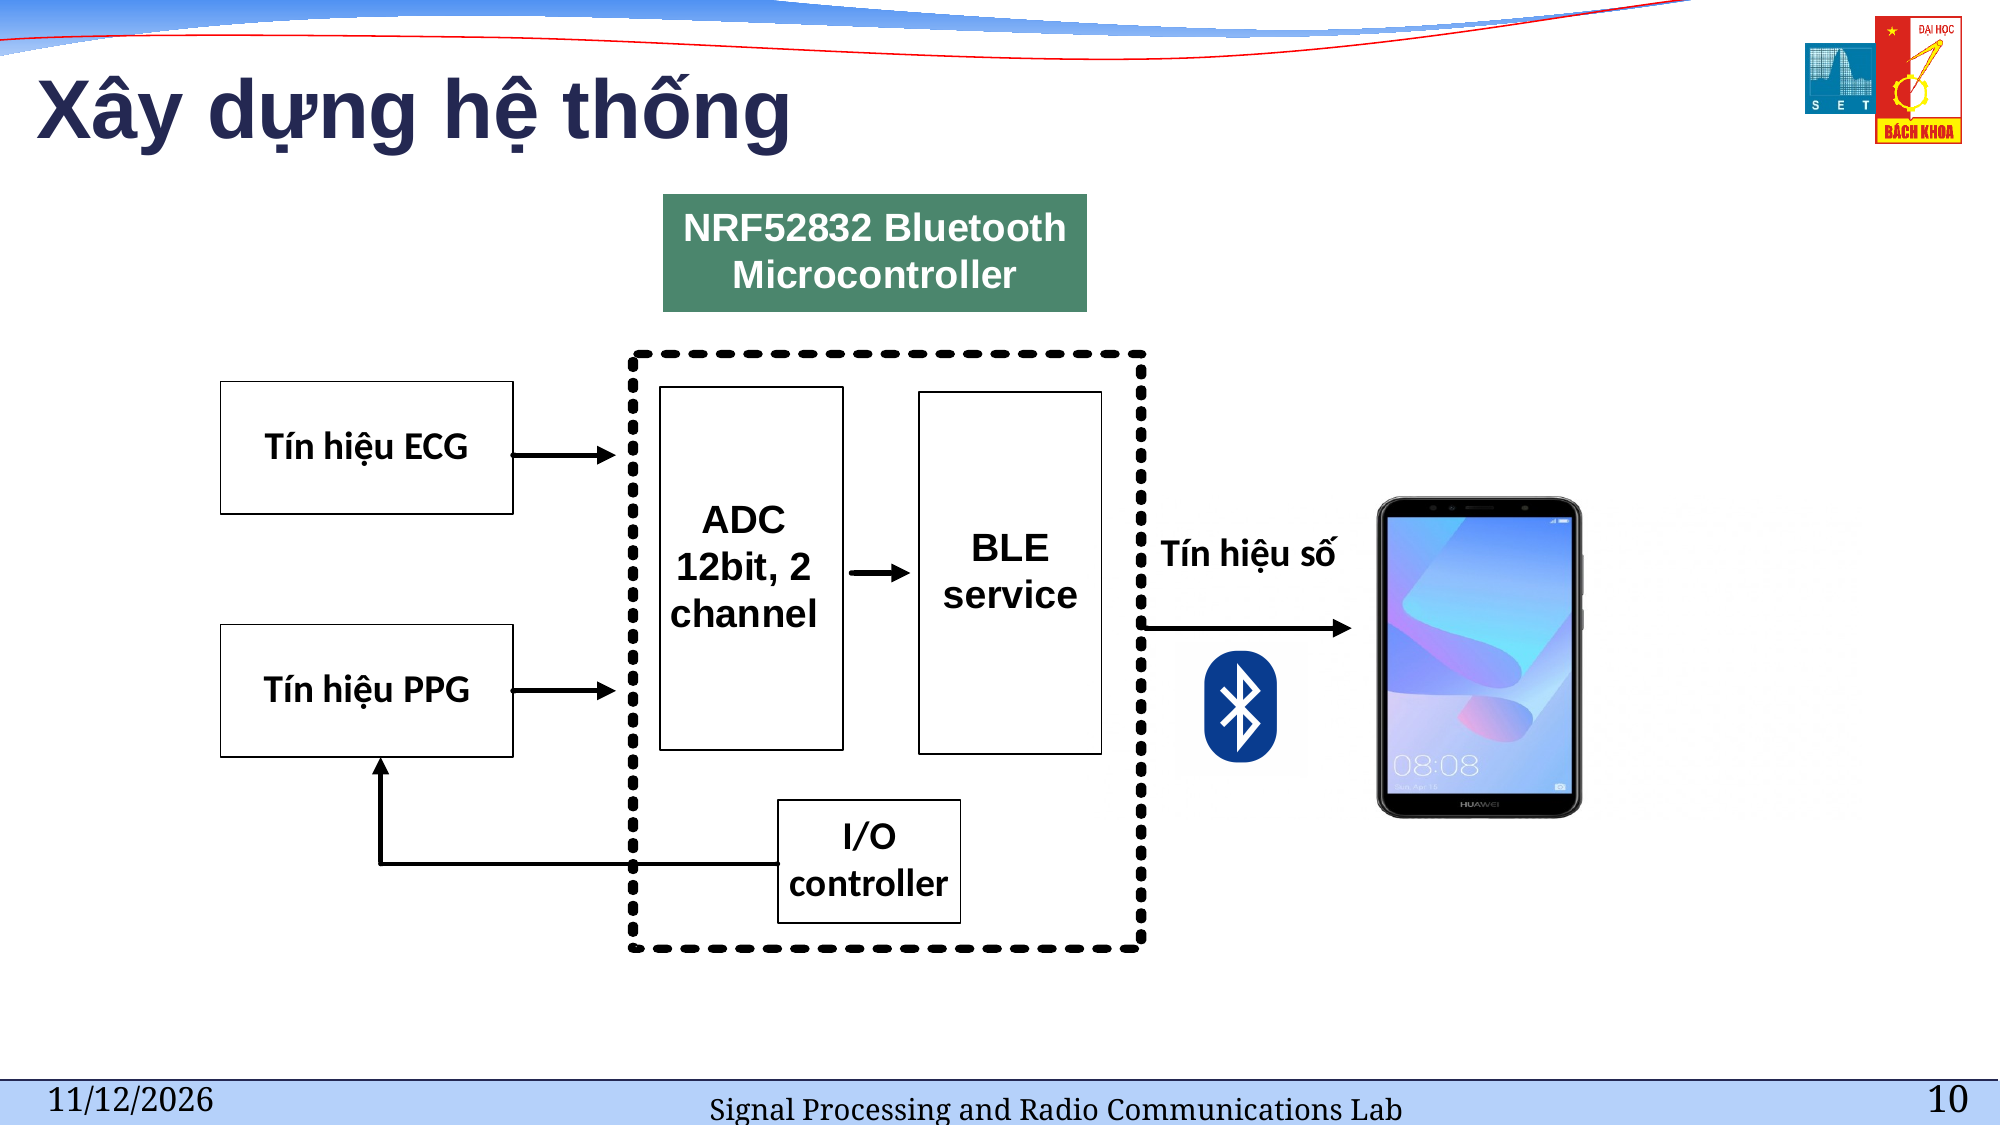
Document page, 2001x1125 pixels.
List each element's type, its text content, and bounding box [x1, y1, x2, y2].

picture [1838, 101, 1843, 110]
picture [1863, 101, 1868, 109]
footer Signal Processing and Radio Communications Lab [634, 1082, 1480, 1125]
picture [1813, 101, 1818, 109]
slide_number 10 [1800, 1096, 1969, 1125]
picture [218, 192, 1863, 954]
title Xây dựng hệ thống [35, 31, 1791, 156]
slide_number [47, 1093, 477, 1124]
picture [1810, 48, 1871, 95]
picture [1875, 16, 1962, 144]
